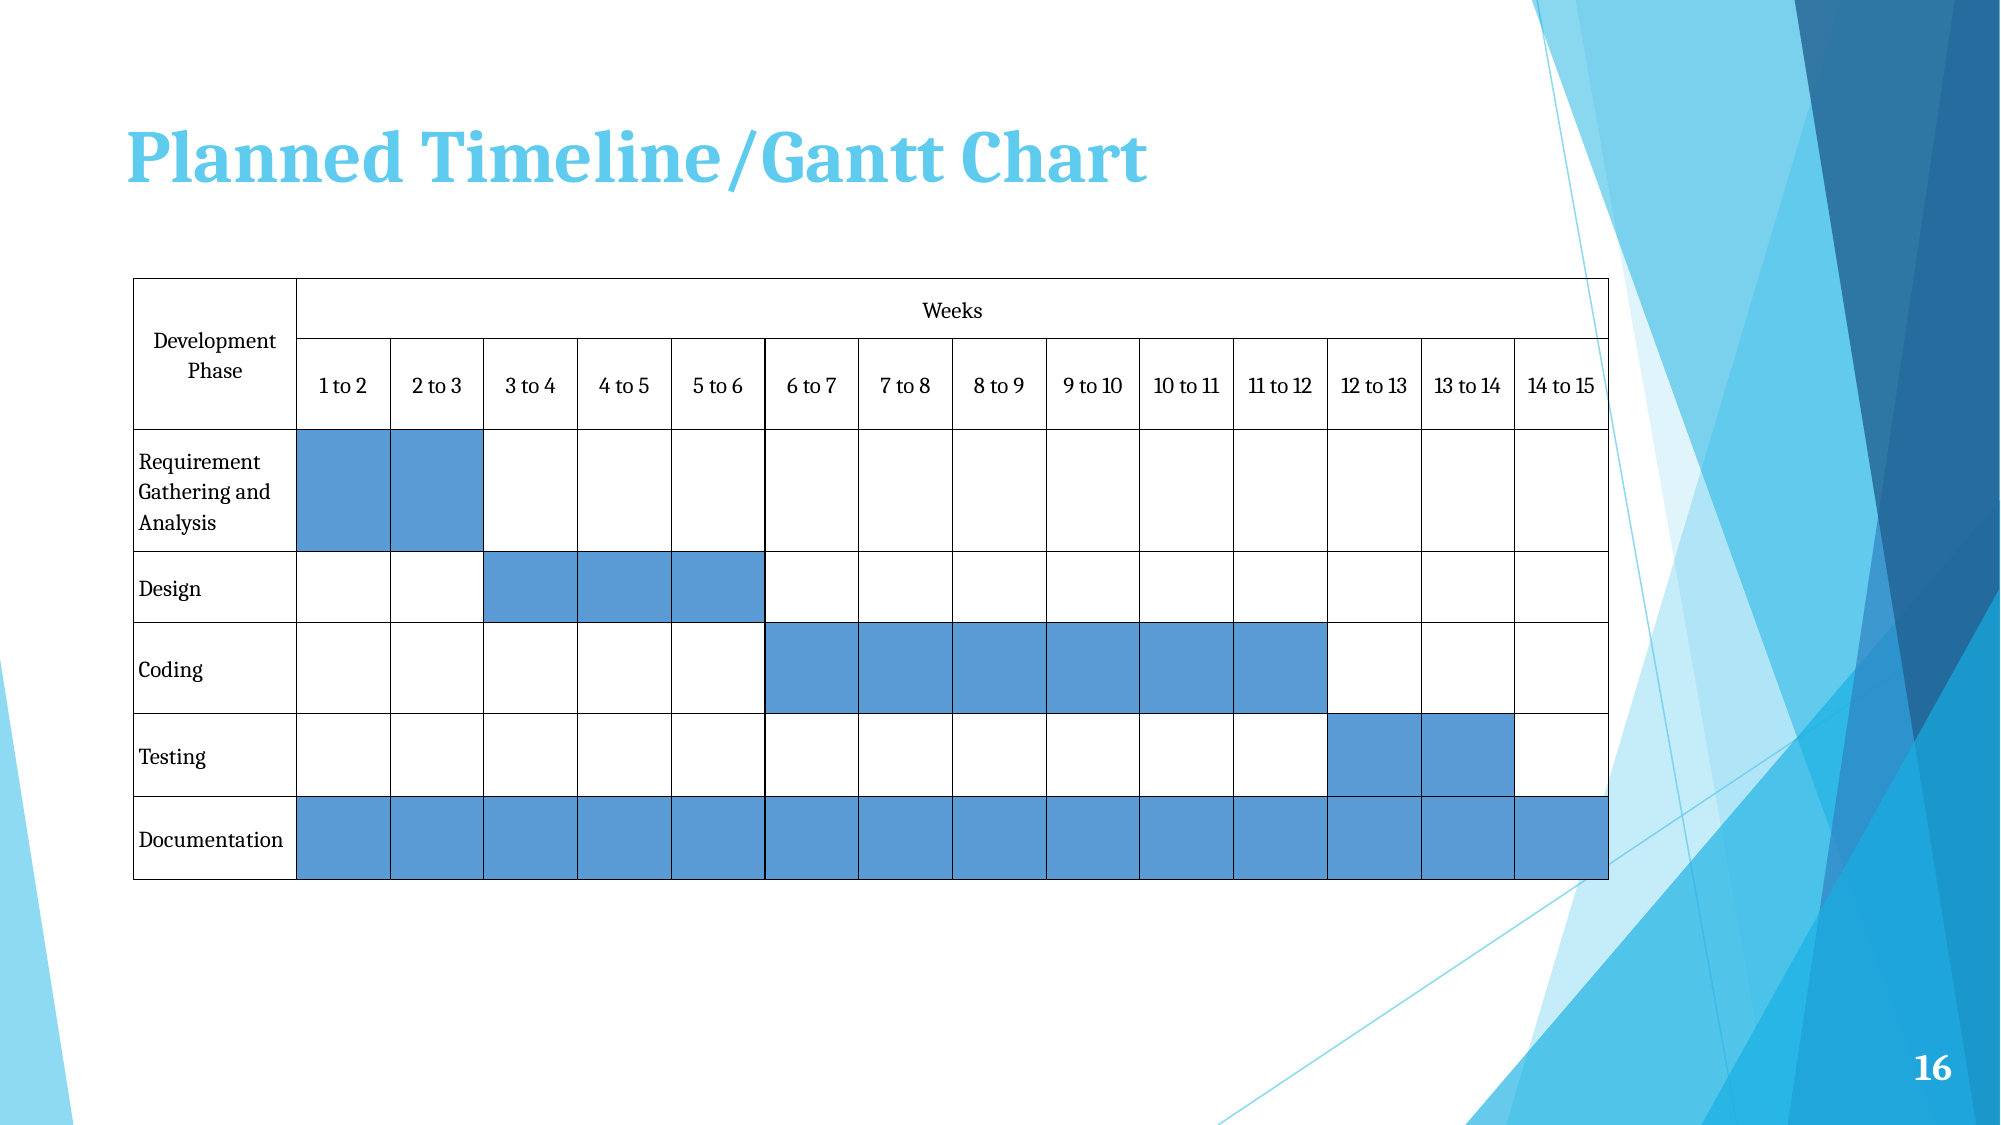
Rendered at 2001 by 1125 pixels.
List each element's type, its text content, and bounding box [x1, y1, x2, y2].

table_cell [1047, 430, 1139, 551]
table_cell 8 to 9 [953, 339, 1046, 429]
table_cell [1422, 797, 1514, 879]
table_cell [1422, 552, 1514, 622]
table_cell [391, 797, 483, 879]
table_cell [953, 430, 1046, 551]
table_cell [1234, 623, 1327, 713]
table_cell [1140, 430, 1233, 551]
table_cell [859, 552, 952, 622]
table_cell [859, 797, 952, 879]
table_cell [1047, 797, 1139, 879]
table_cell [1515, 623, 1608, 713]
table_cell [1234, 430, 1327, 551]
table_cell [1328, 797, 1421, 879]
table_cell [953, 552, 1046, 622]
table_cell [1328, 552, 1421, 622]
table_cell [953, 797, 1046, 879]
table_cell [578, 552, 671, 622]
table_cell 13 to 14 [1422, 339, 1514, 429]
table_cell [766, 430, 858, 551]
table_cell 10 to 11 [1140, 339, 1233, 429]
table_cell [391, 430, 483, 551]
slide_number 16 [1855, 1035, 1968, 1096]
table_cell [672, 623, 764, 713]
table_cell 11 to 12 [1234, 339, 1327, 429]
table_cell [1422, 623, 1514, 713]
table_cell [1047, 552, 1139, 622]
table_header Development Phase [134, 279, 296, 429]
table_cell [1328, 623, 1421, 713]
table_cell [859, 714, 952, 796]
table_cell [766, 552, 858, 622]
table_cell [297, 797, 390, 879]
table_cell 5 to 6 [672, 339, 764, 429]
table_cell [766, 623, 858, 713]
table_cell [1422, 714, 1514, 796]
table_cell Coding [134, 623, 296, 713]
table_cell 14 to 15 [1515, 339, 1608, 429]
table_cell [672, 797, 764, 879]
table_cell [1234, 714, 1327, 796]
table_cell [766, 714, 858, 796]
table_cell [672, 552, 764, 622]
table_cell Testing [134, 714, 296, 796]
table_cell [1515, 552, 1608, 622]
table_cell [578, 797, 671, 879]
table_cell 2 to 3 [391, 339, 483, 429]
table_cell 7 to 8 [859, 339, 952, 429]
table_cell [1140, 623, 1233, 713]
table_cell [1047, 714, 1139, 796]
table_cell [578, 714, 671, 796]
table_cell Documentation [134, 797, 296, 879]
table_cell [297, 714, 390, 796]
table_cell [297, 552, 390, 622]
table_cell [578, 623, 671, 713]
table_cell [1140, 797, 1233, 879]
table_cell 6 to 7 [766, 339, 858, 429]
table_cell [1140, 552, 1233, 622]
table_cell [1328, 430, 1421, 551]
table_cell [391, 552, 483, 622]
table_cell [672, 714, 764, 796]
table_cell [484, 623, 577, 713]
table_cell [391, 714, 483, 796]
table_cell [1140, 714, 1233, 796]
table_cell 12 to 13 [1328, 339, 1421, 429]
table_cell [1234, 552, 1327, 622]
table_cell [578, 430, 671, 551]
table_cell [391, 623, 483, 713]
table_cell [484, 552, 577, 622]
table_cell [297, 623, 390, 713]
table_cell [1422, 430, 1514, 551]
table_cell [484, 714, 577, 796]
table_cell [859, 623, 952, 713]
table_cell [1515, 714, 1608, 796]
table_cell Design [134, 552, 296, 622]
title Planned Timeline/Gantt Chart [111, 99, 1522, 317]
table_cell [766, 797, 858, 879]
table_cell [1328, 714, 1421, 796]
table_cell 3 to 4 [484, 339, 577, 429]
table_cell [1234, 797, 1327, 879]
table_cell [953, 623, 1046, 713]
table_cell [297, 430, 390, 551]
table_cell 1 to 2 [297, 339, 390, 429]
table_cell [1515, 797, 1608, 879]
table_cell [953, 714, 1046, 796]
table_cell [484, 797, 577, 879]
table_cell 4 to 5 [578, 339, 671, 429]
table_cell [1515, 430, 1608, 551]
table_cell [484, 430, 577, 551]
table_cell Requirement Gathering and Analysis [134, 430, 296, 551]
table_cell [1047, 623, 1139, 713]
table_cell [672, 430, 764, 551]
table_header Weeks [297, 279, 1608, 338]
table_cell [859, 430, 952, 551]
table_cell 9 to 10 [1047, 339, 1139, 429]
